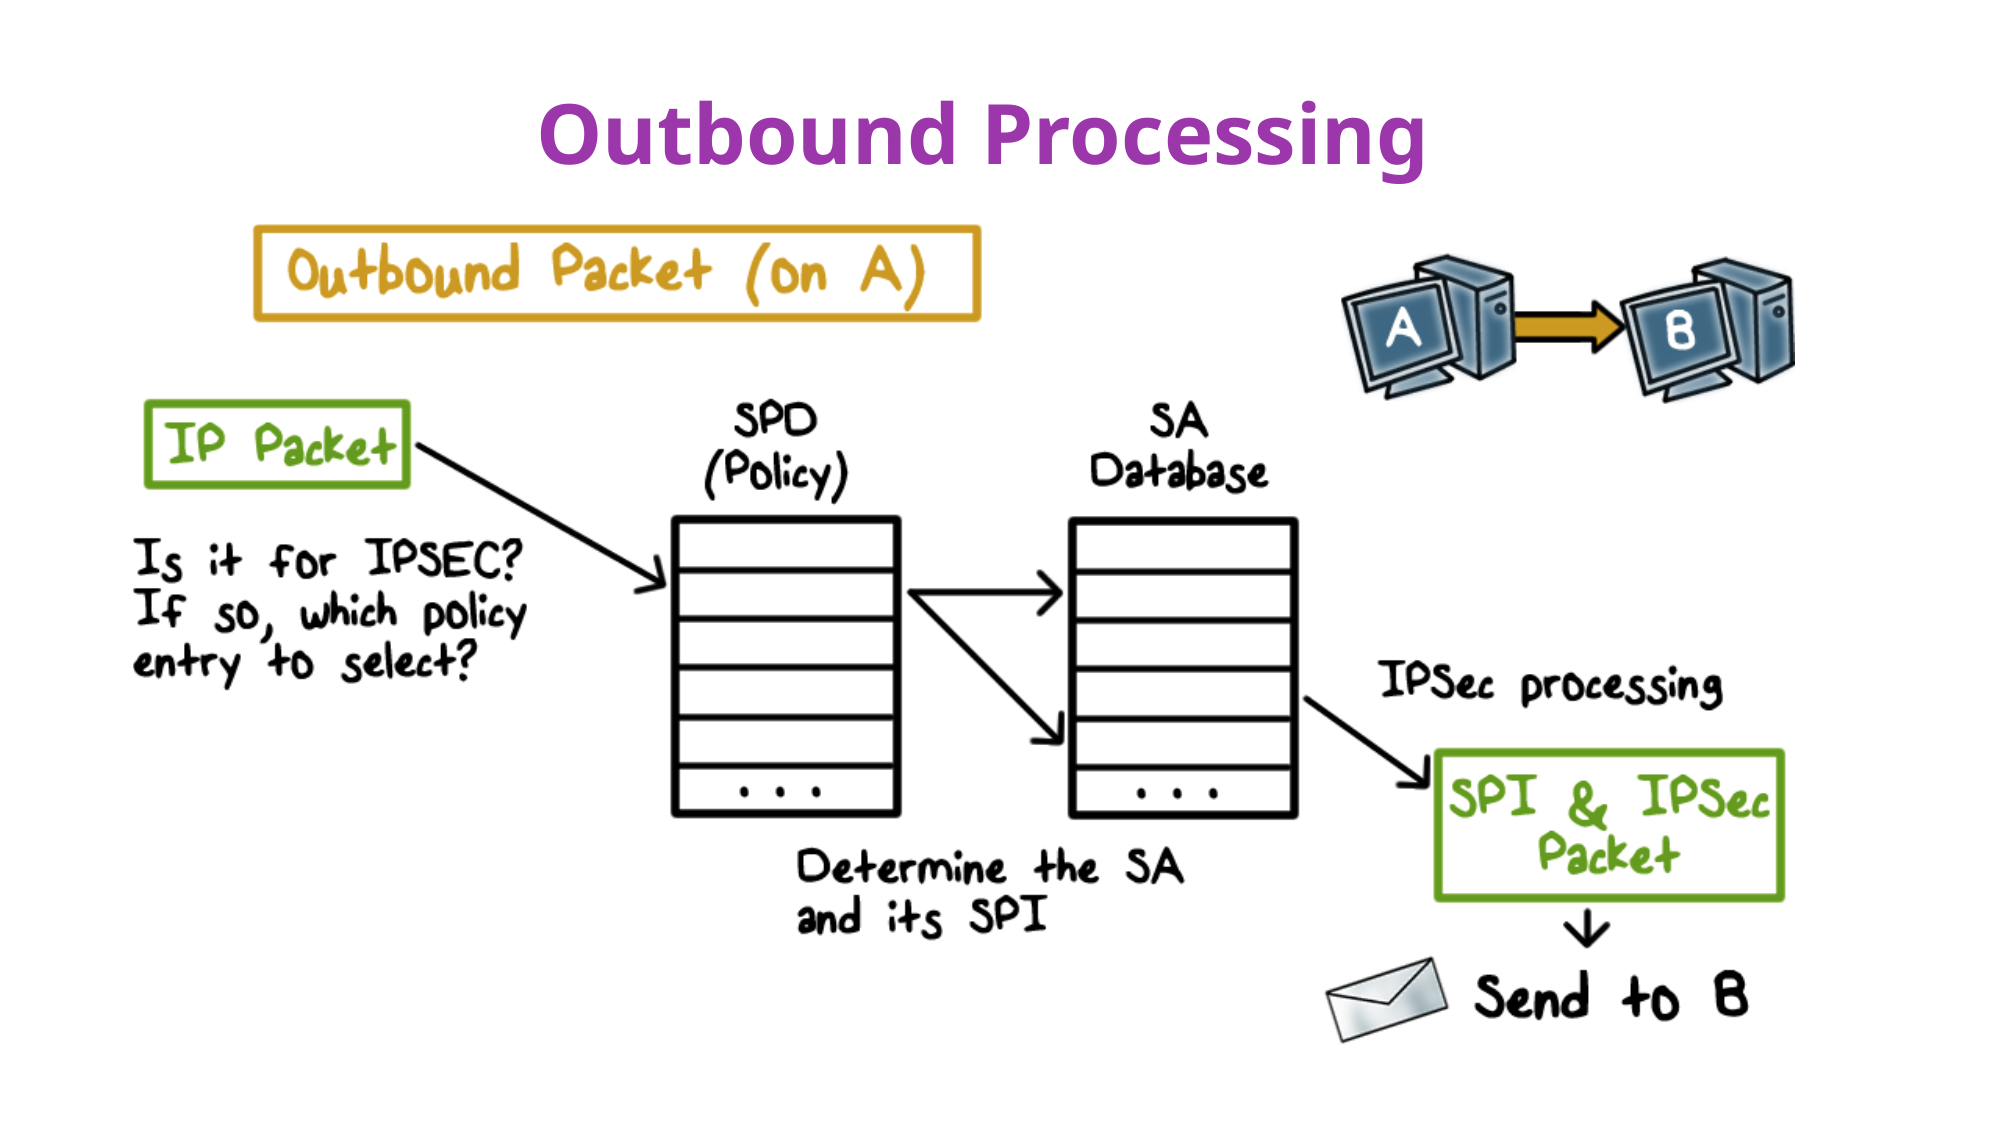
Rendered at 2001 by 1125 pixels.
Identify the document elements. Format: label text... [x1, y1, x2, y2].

title Outbound Processing [133, 37, 1834, 225]
picture [132, 224, 1795, 1072]
